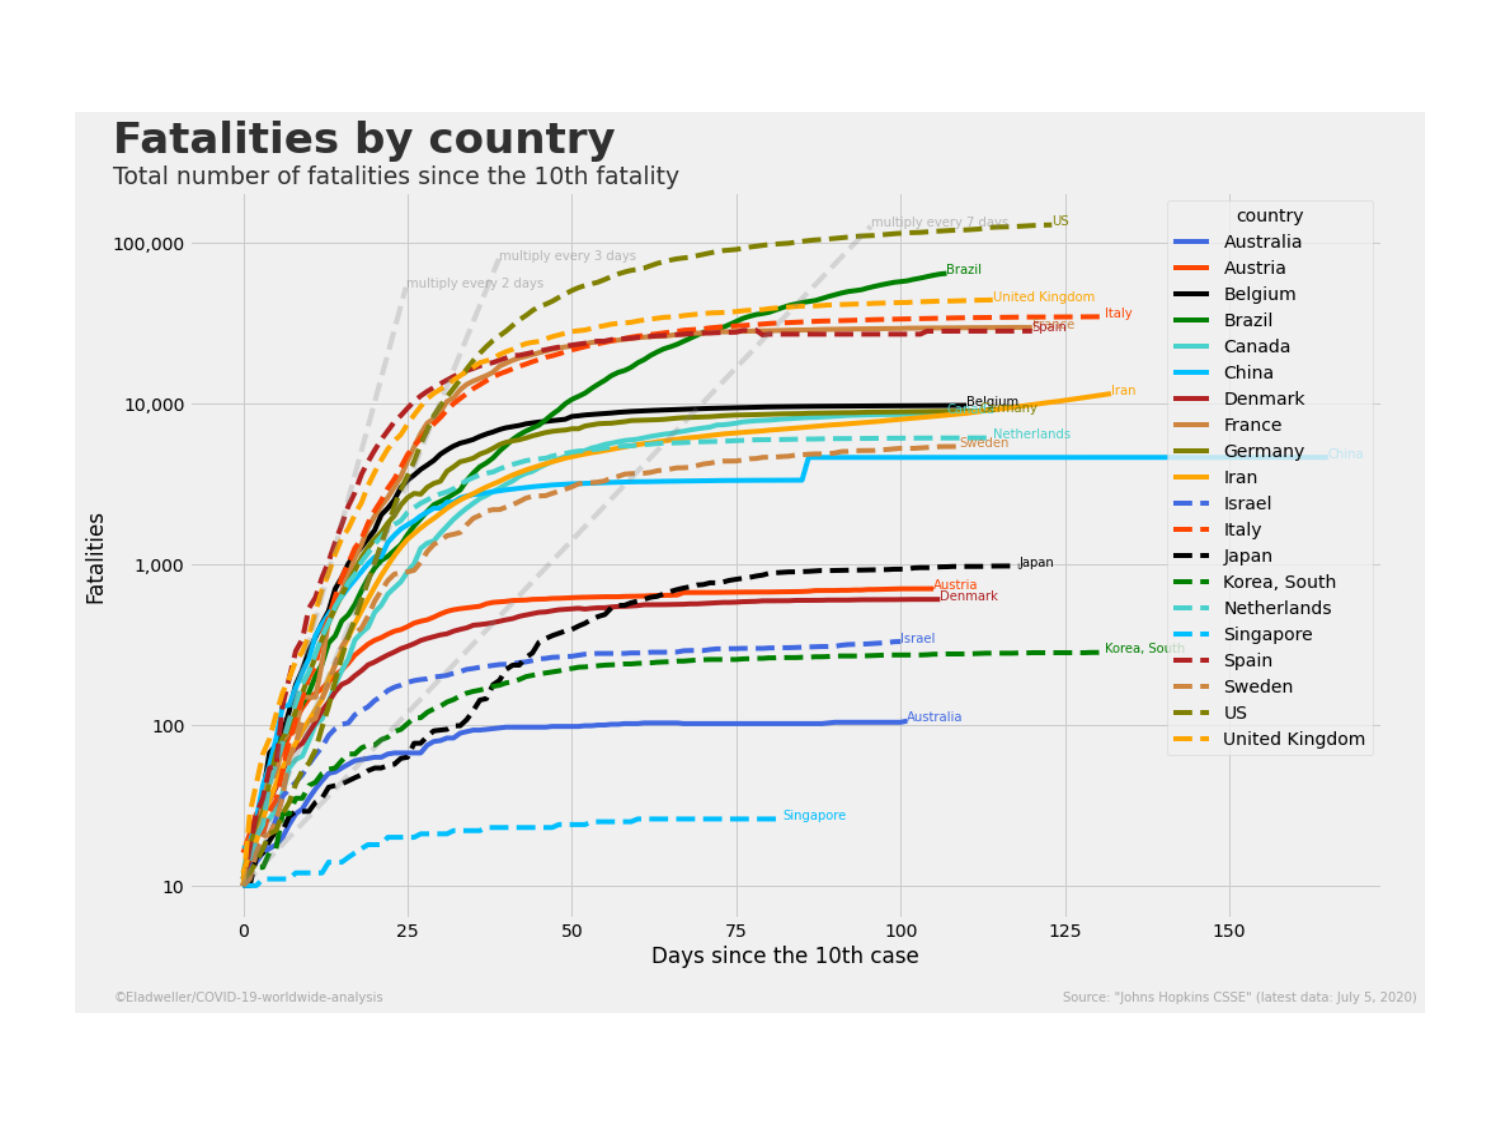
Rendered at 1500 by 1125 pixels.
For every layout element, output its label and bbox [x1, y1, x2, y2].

picture [74, 112, 1426, 1013]
